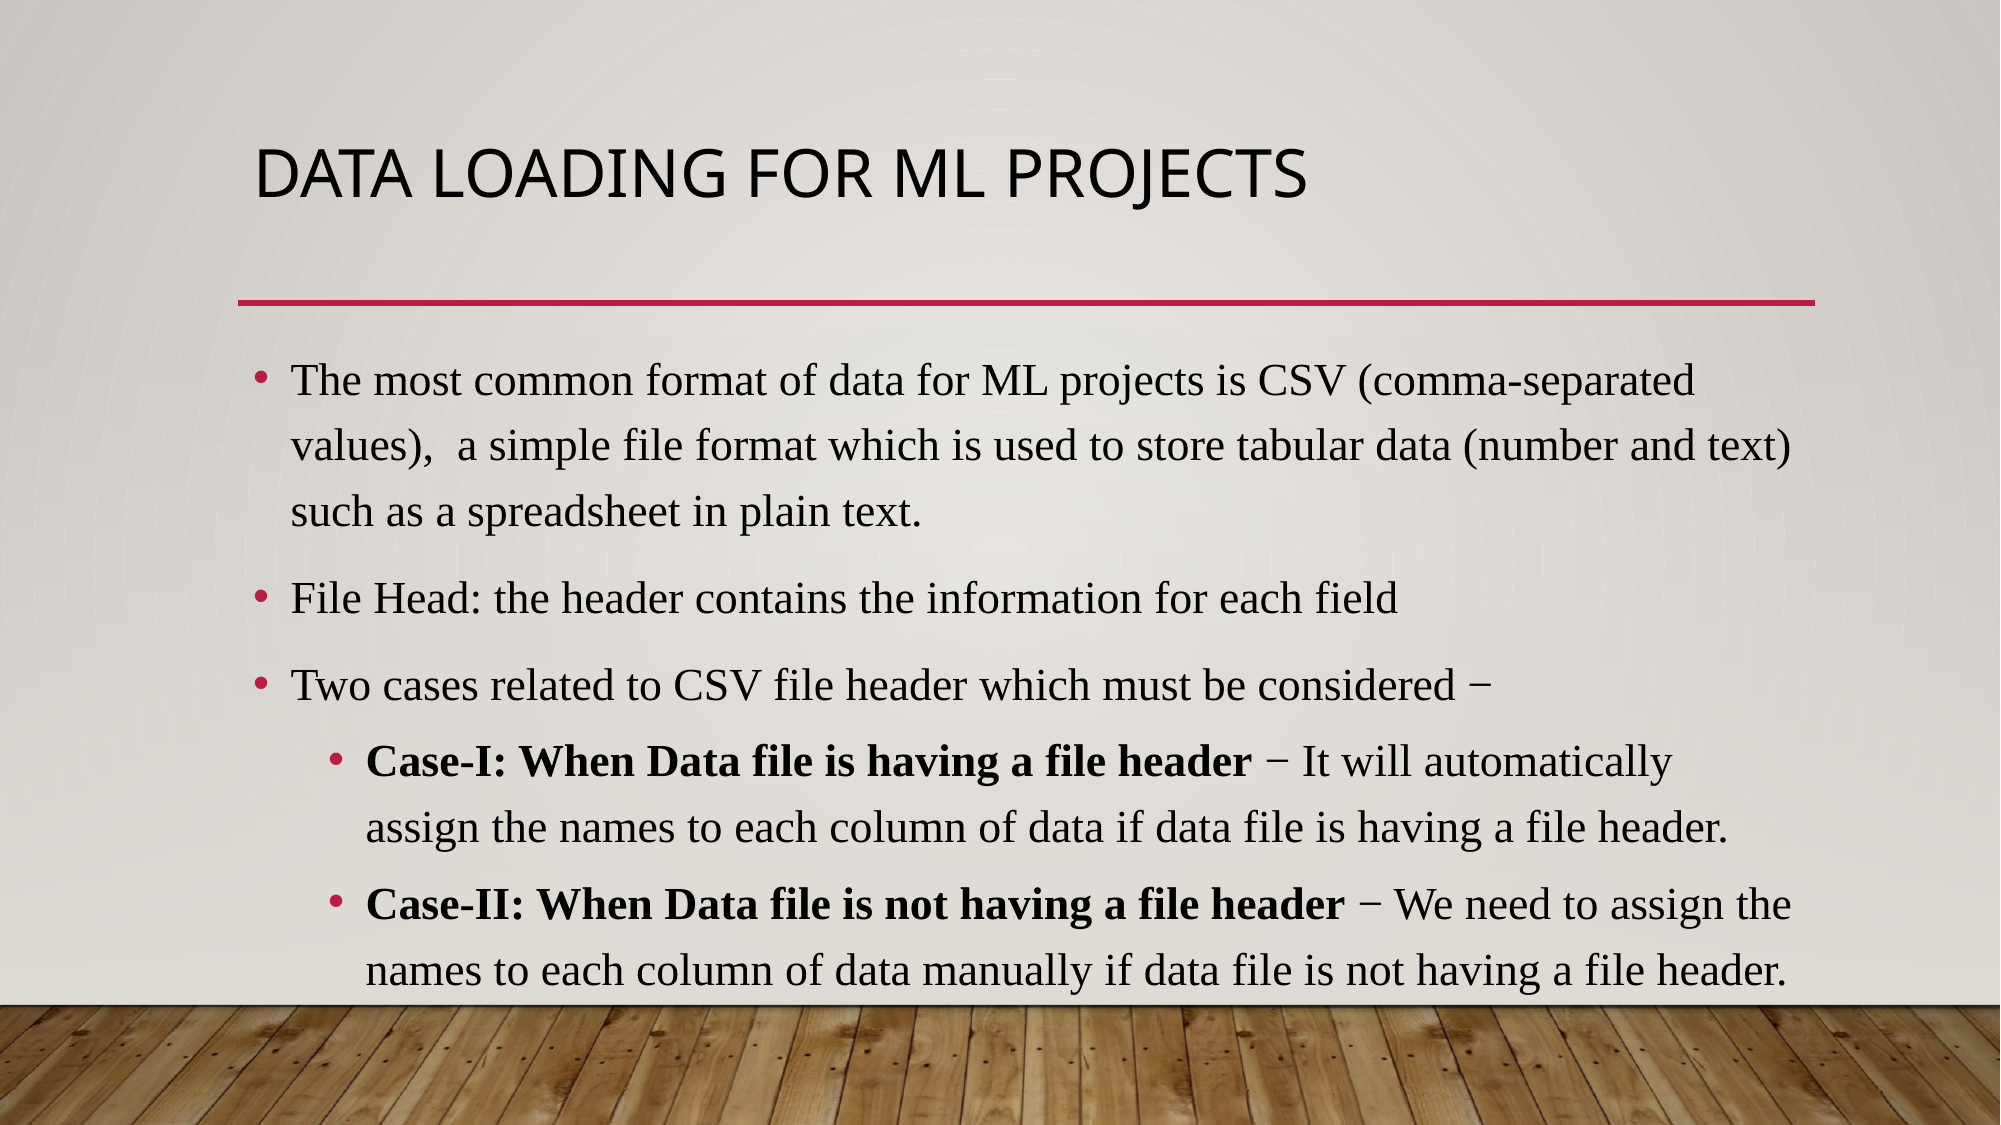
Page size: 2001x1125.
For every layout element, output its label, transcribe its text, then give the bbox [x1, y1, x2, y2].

title Data Loading for ML Projects [238, 131, 1814, 305]
list The most common format of data for ML projects is CSV (comma-separated values), a simple file format which is used to store tabular data (number and text) such as a spreadsheet in plain text. File Head: the header contains the information for each field Two cases related to CSV file header which must be considered − Case-I: When Data file is having a file header − It will automatically assign the names to each column of data if data file is having a file header. Case-II: When Data file is not having a file header − We need to assign the names to each column of data manually if data file is not having a file header. [238, 330, 1814, 999]
picture [0, 1005, 2000, 1125]
